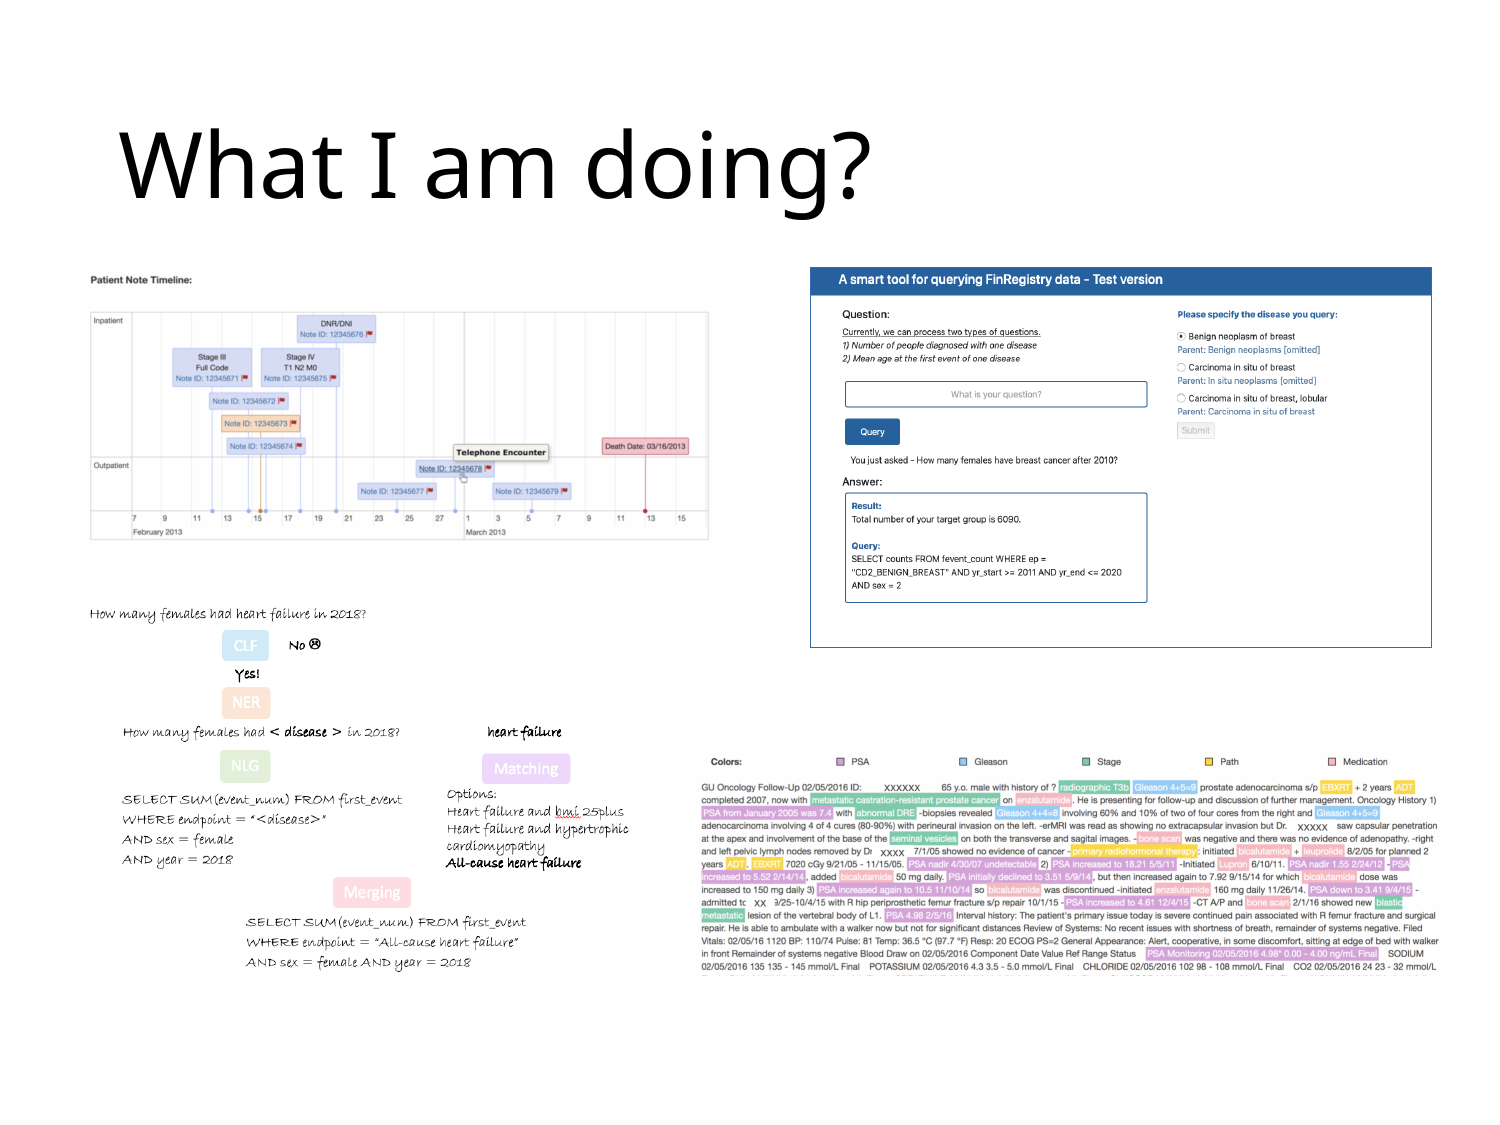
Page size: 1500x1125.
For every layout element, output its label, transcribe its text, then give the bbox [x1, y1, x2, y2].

picture [810, 267, 1432, 648]
picture [80, 267, 720, 558]
title What I am doing? [103, 59, 1397, 278]
picture [684, 738, 1457, 976]
picture [76, 601, 646, 986]
